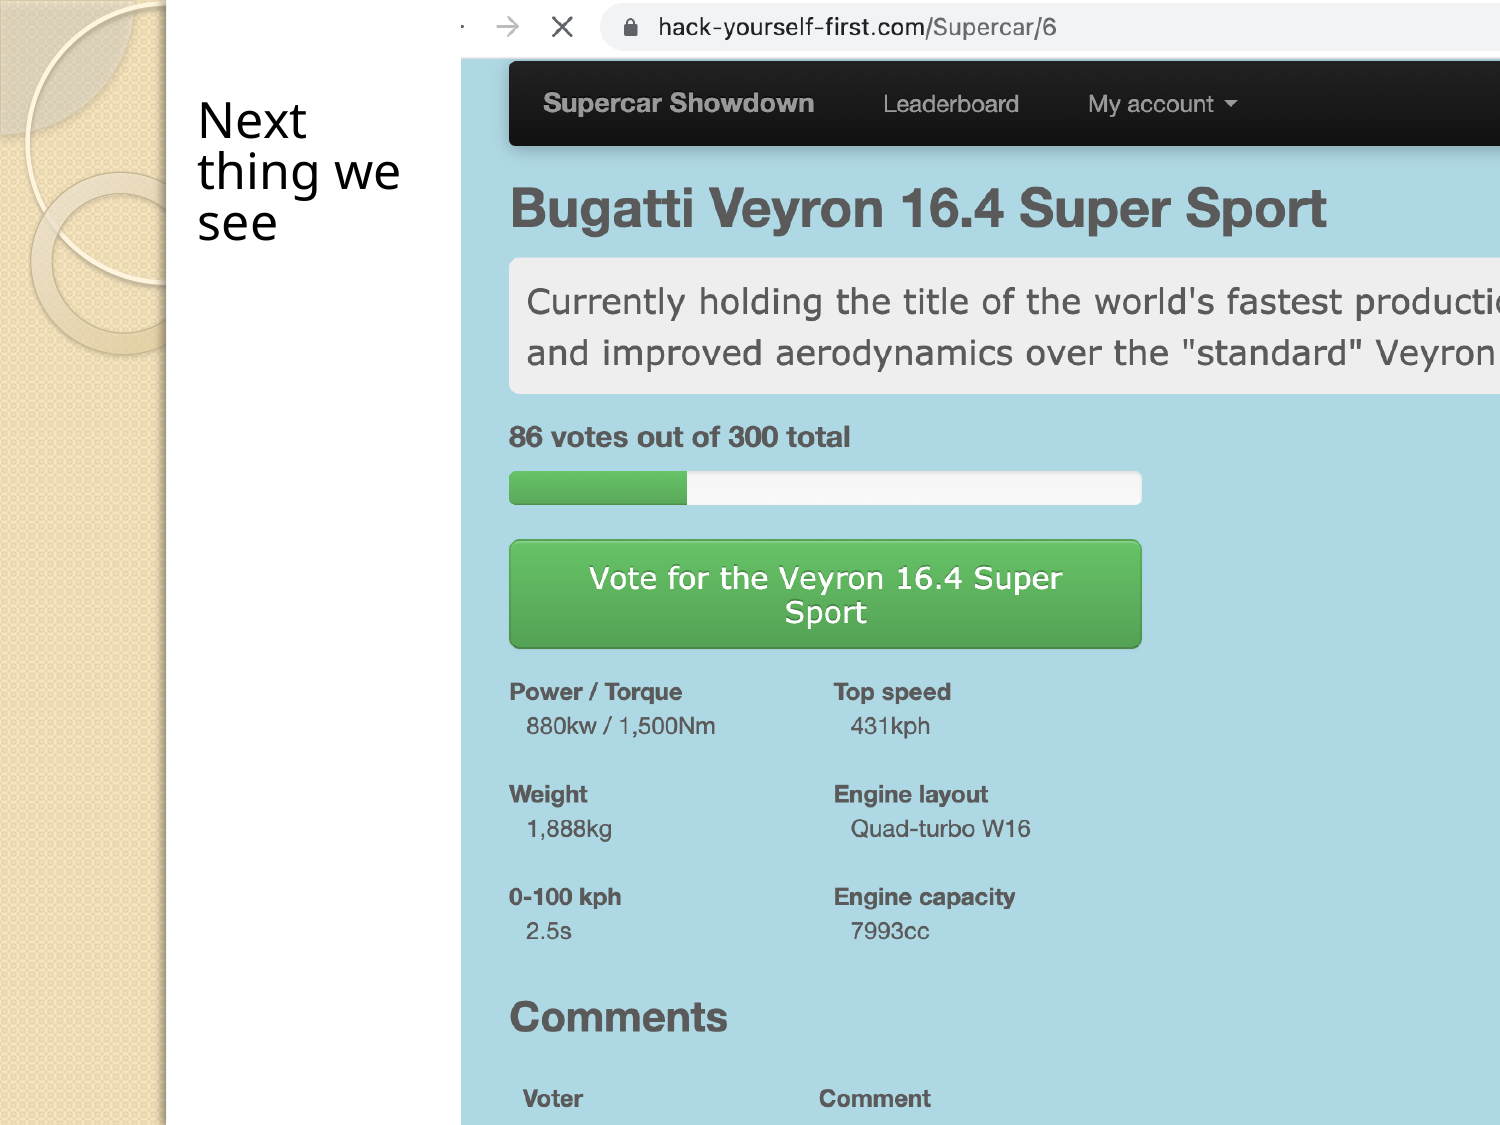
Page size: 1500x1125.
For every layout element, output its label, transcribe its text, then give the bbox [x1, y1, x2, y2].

text_box Next thing we see [183, 89, 436, 880]
picture [461, 0, 1500, 1125]
